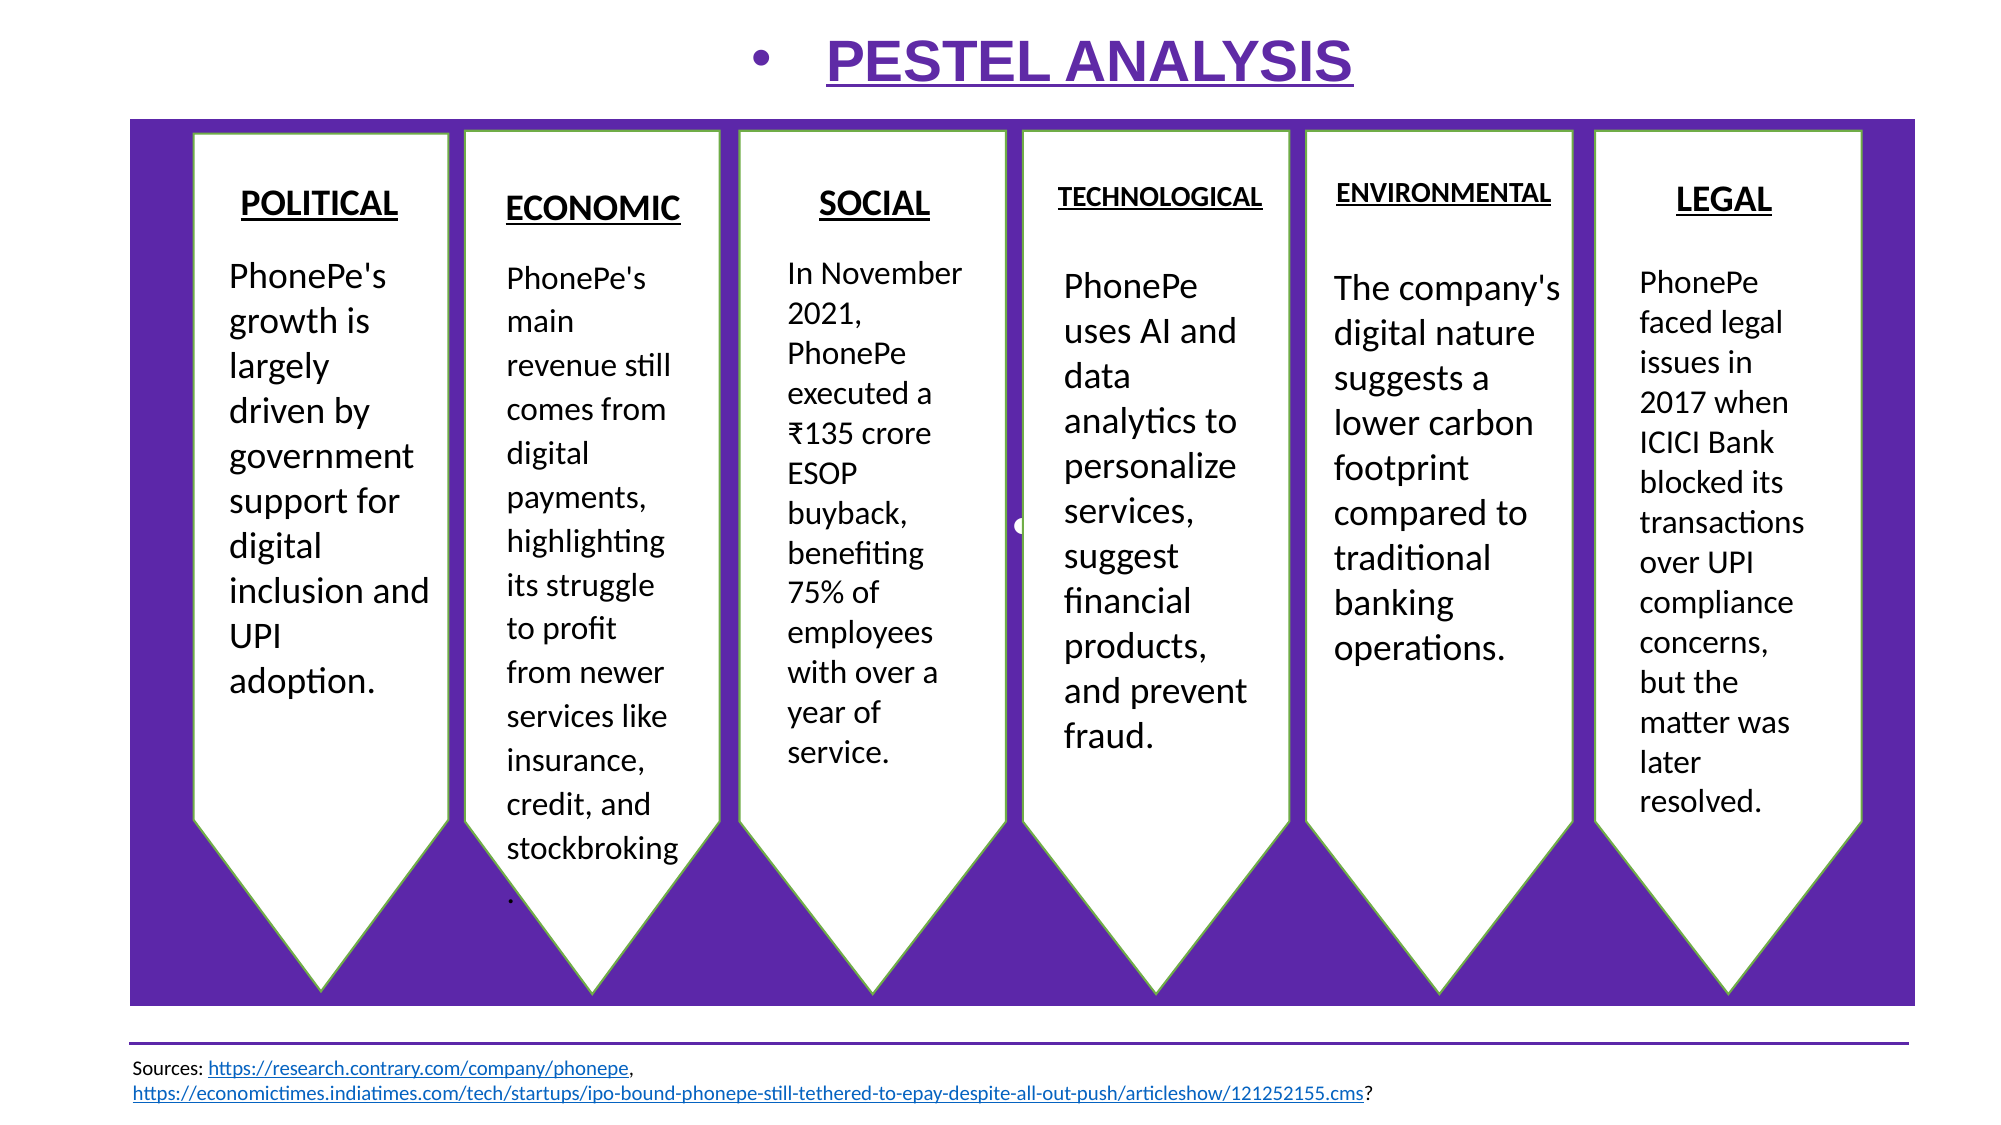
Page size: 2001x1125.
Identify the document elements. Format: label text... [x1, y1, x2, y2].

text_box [193, 130, 720, 995]
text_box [129, 117, 1917, 1007]
text_box Sources: https://research.contrary.com/company/phonepe, https://economictimes.indiatimes.com/tech/startups/ipo-bound-phonepe-still-tethered-to-epay-despite-all-out-push/articleshow/121252155.cms? [117, 1047, 1833, 1112]
text_box PESTEL ANALYSIS [129, 15, 1976, 101]
